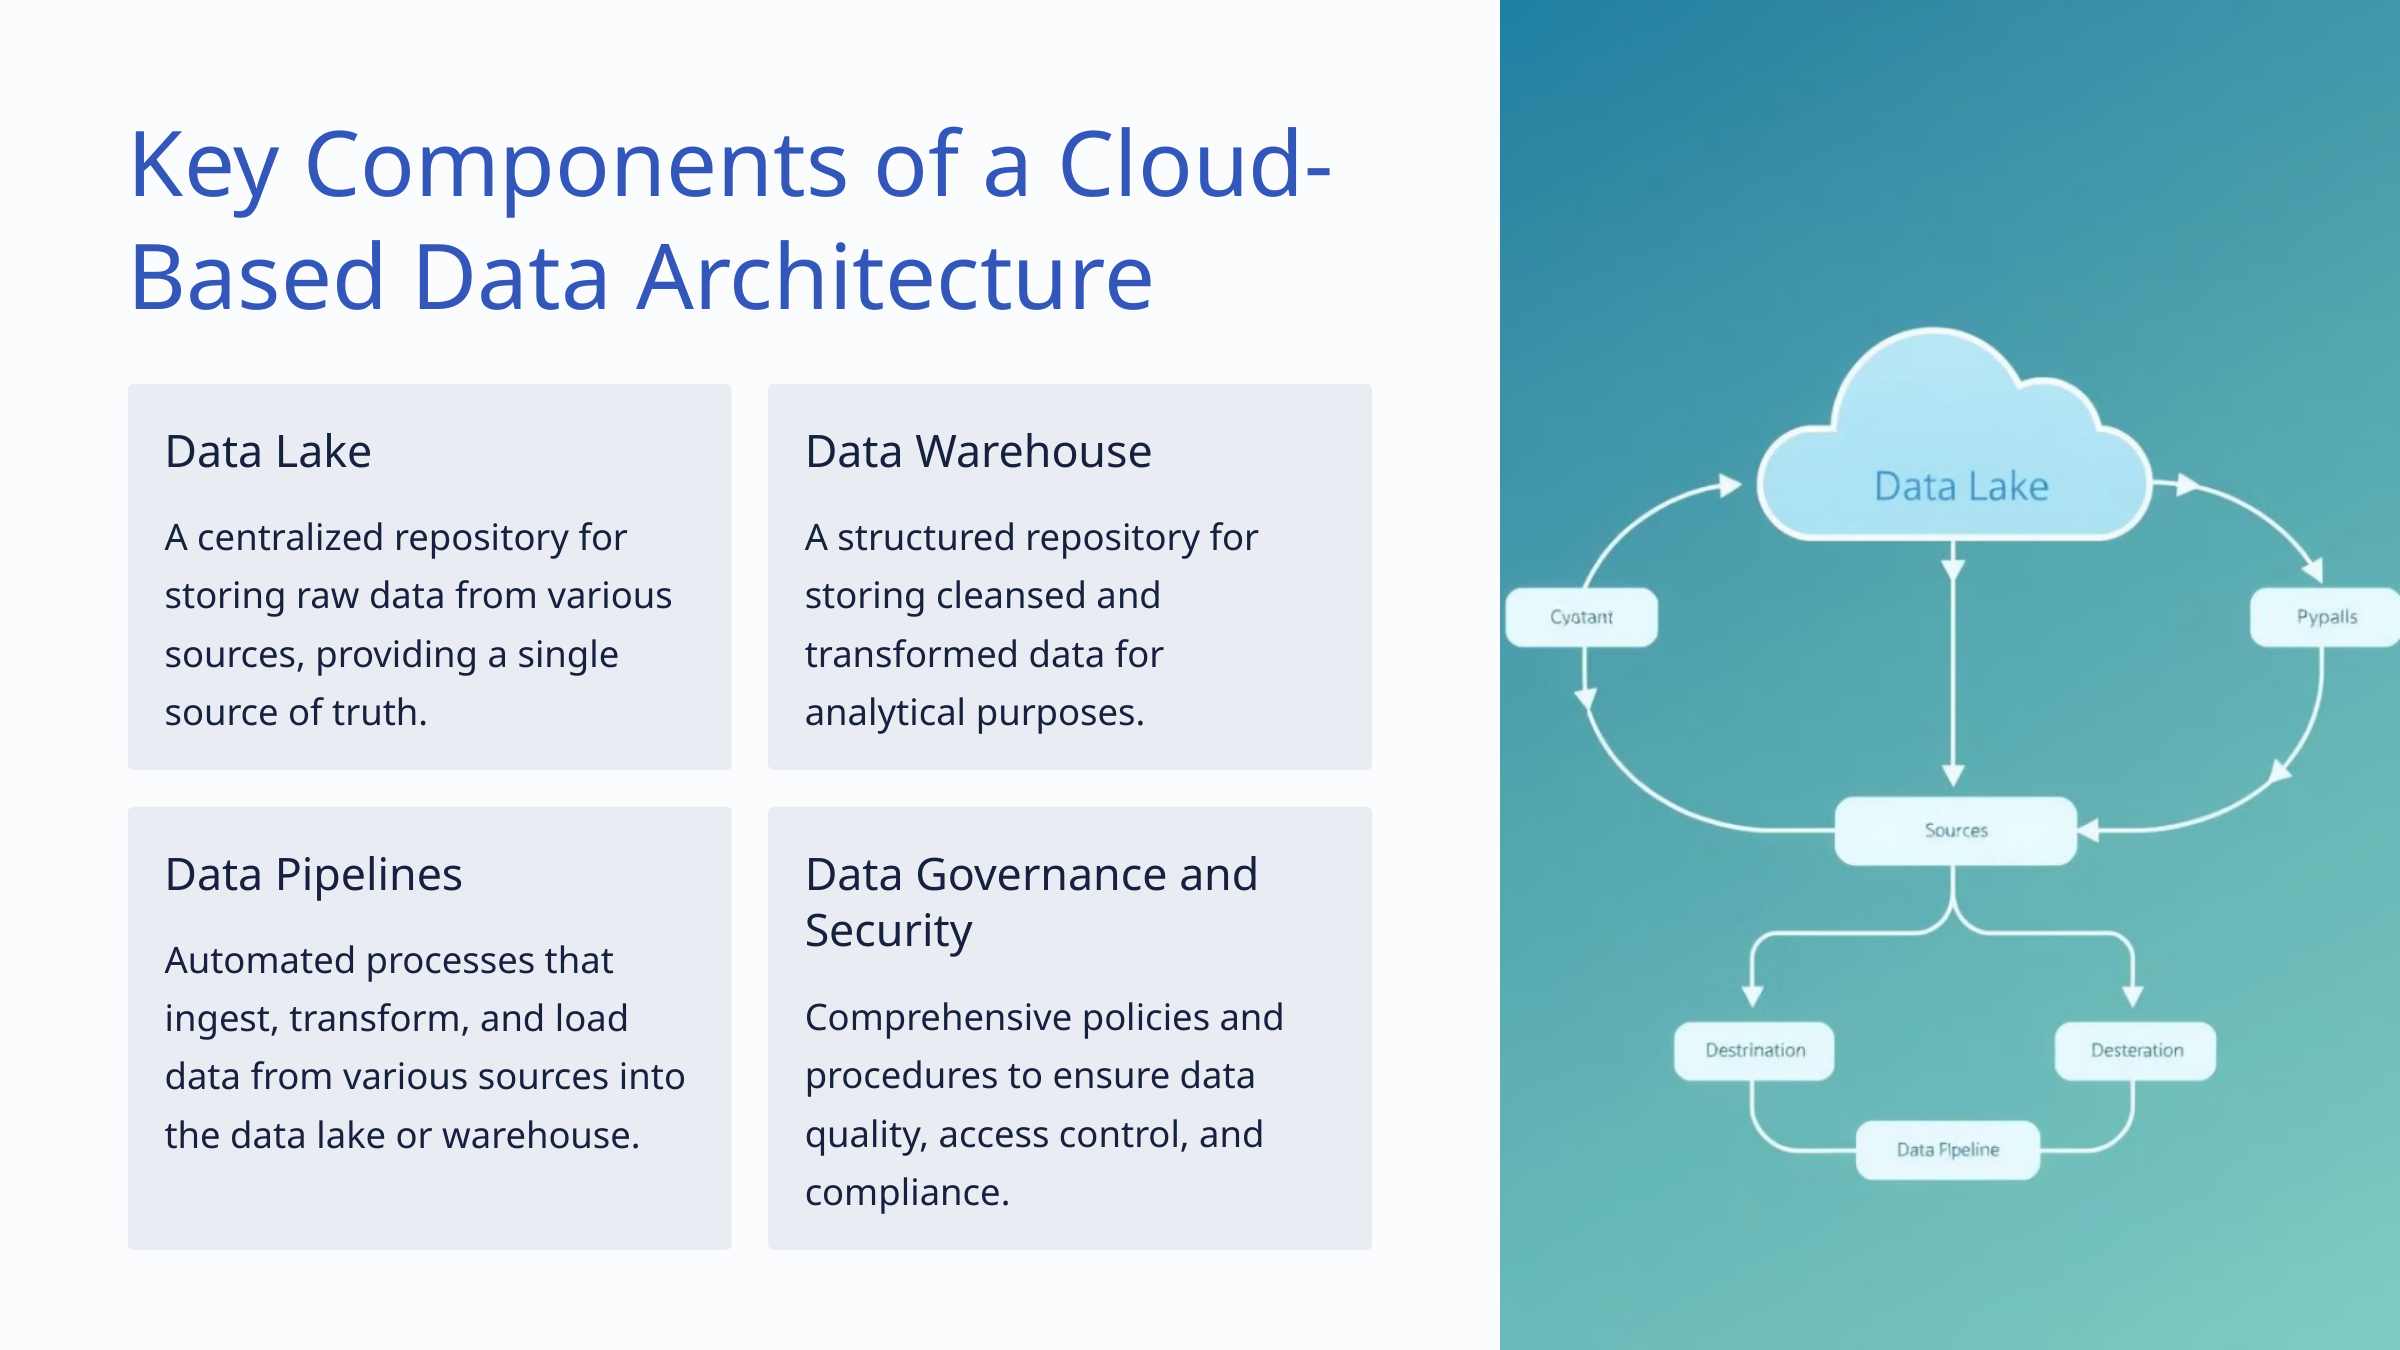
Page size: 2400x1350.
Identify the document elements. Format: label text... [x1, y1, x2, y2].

text_box Comprehensive policies and procedures to ensure data quality, access control, and compliance. [804, 979, 1336, 1214]
text_box A structured repository for storing cleansed and transformed data for analytical purposes. [804, 499, 1336, 734]
text_box Data Pipelines [164, 843, 622, 901]
text_box [127, 383, 732, 771]
text_box [768, 806, 1373, 1250]
text_box Data Lake [164, 420, 622, 478]
text_box Automated processes that ingest, transform, and load data from various sources into the data lake or warehouse. [164, 922, 696, 1157]
text_box [127, 806, 732, 1250]
text_box [768, 383, 1373, 771]
text_box Data Governance and Security [804, 843, 1336, 958]
text_box A centralized repository for storing raw data from various sources, providing a single source of truth. [164, 499, 696, 734]
text_box Key Components of a Cloud-Based Data Architecture [127, 100, 1372, 329]
picture [1499, 0, 2400, 1350]
text_box Data Warehouse [804, 420, 1262, 478]
